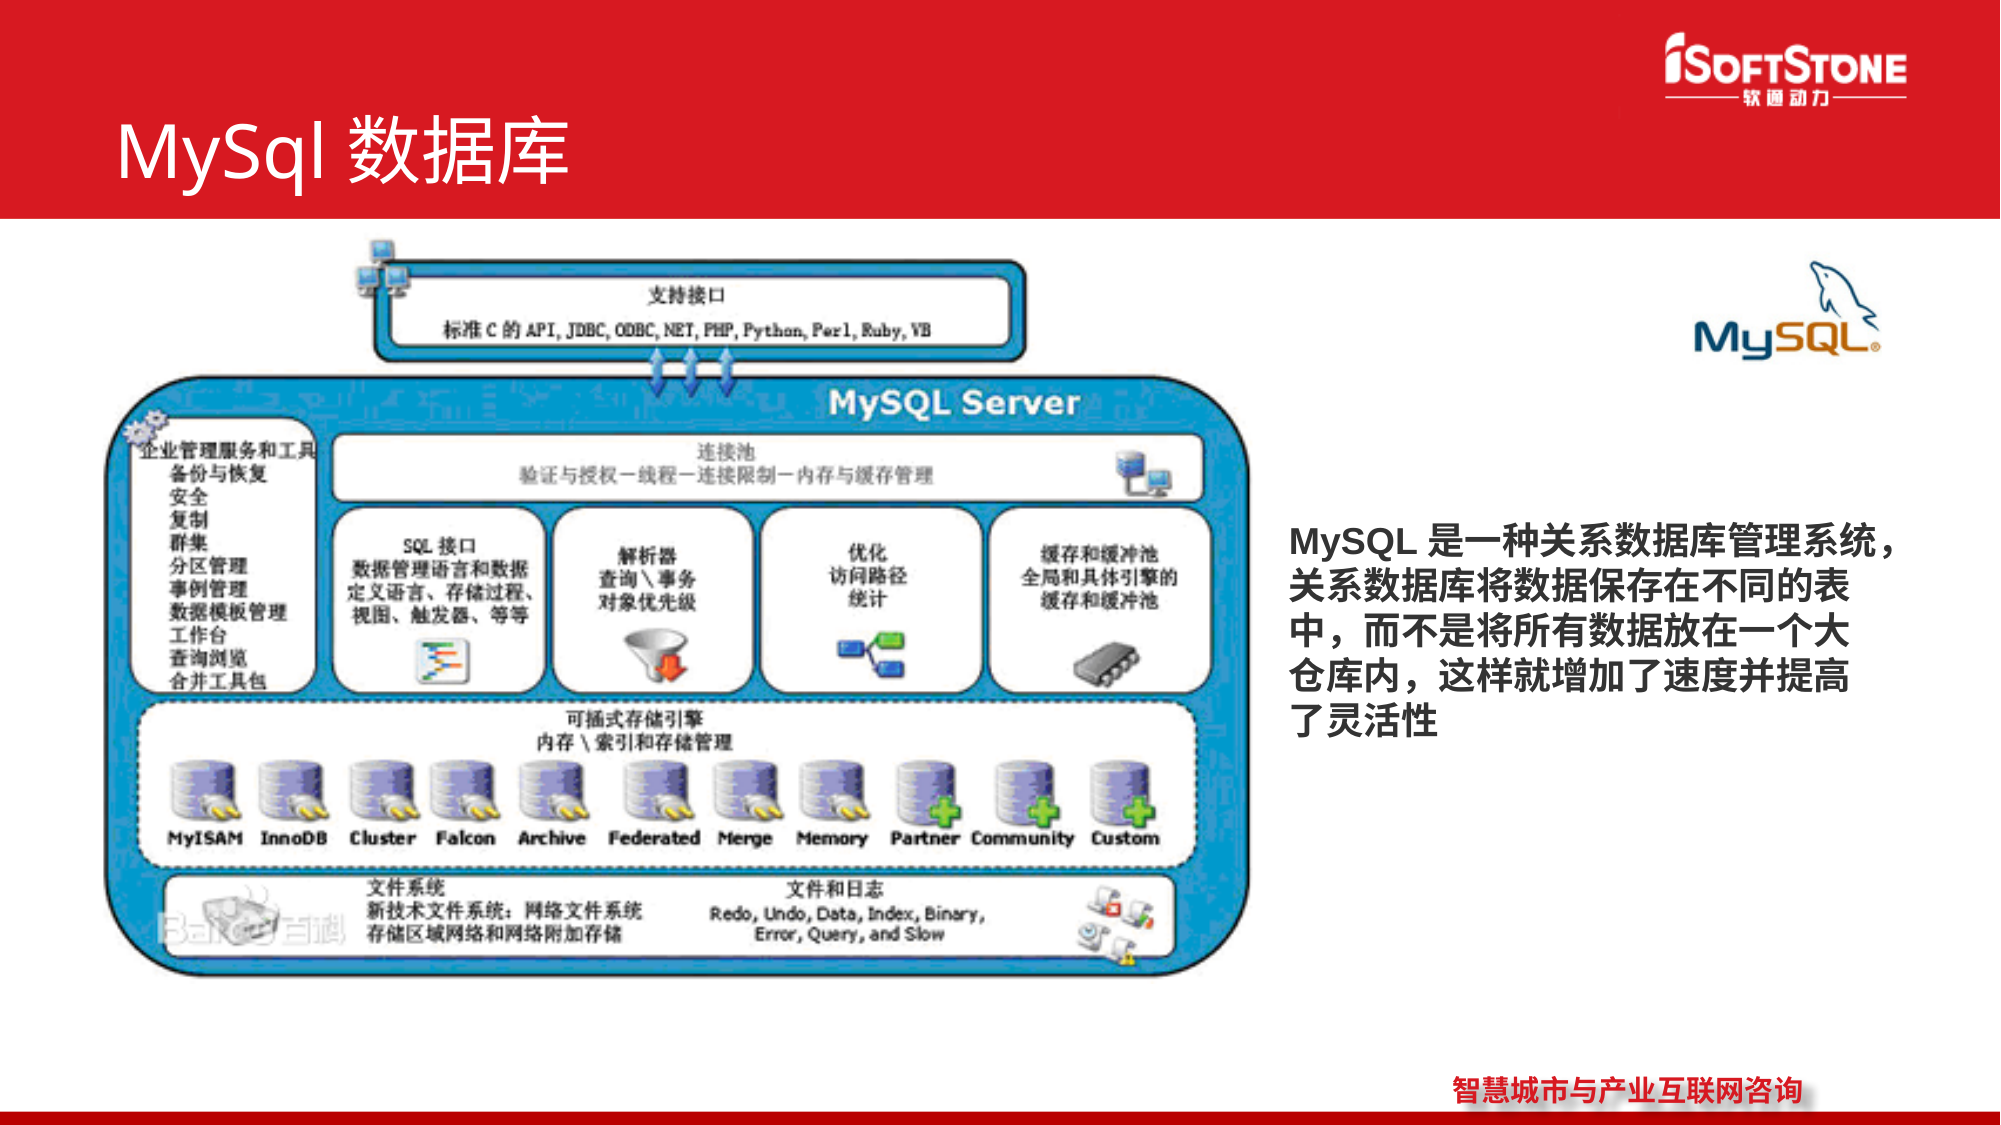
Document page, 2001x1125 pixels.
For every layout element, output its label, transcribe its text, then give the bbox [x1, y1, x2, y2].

text_box MySQL是一种关系数据库管理系统，关系数据库将数据保存在不同的表中，而不是将所有数据放在一个大仓库内，这样就增加了速度并提高了灵活性 [1274, 419, 1901, 750]
picture [101, 222, 1256, 984]
title MySql数据库 [99, 0, 1863, 202]
picture [1691, 238, 1882, 382]
picture [1863, 14, 1993, 119]
